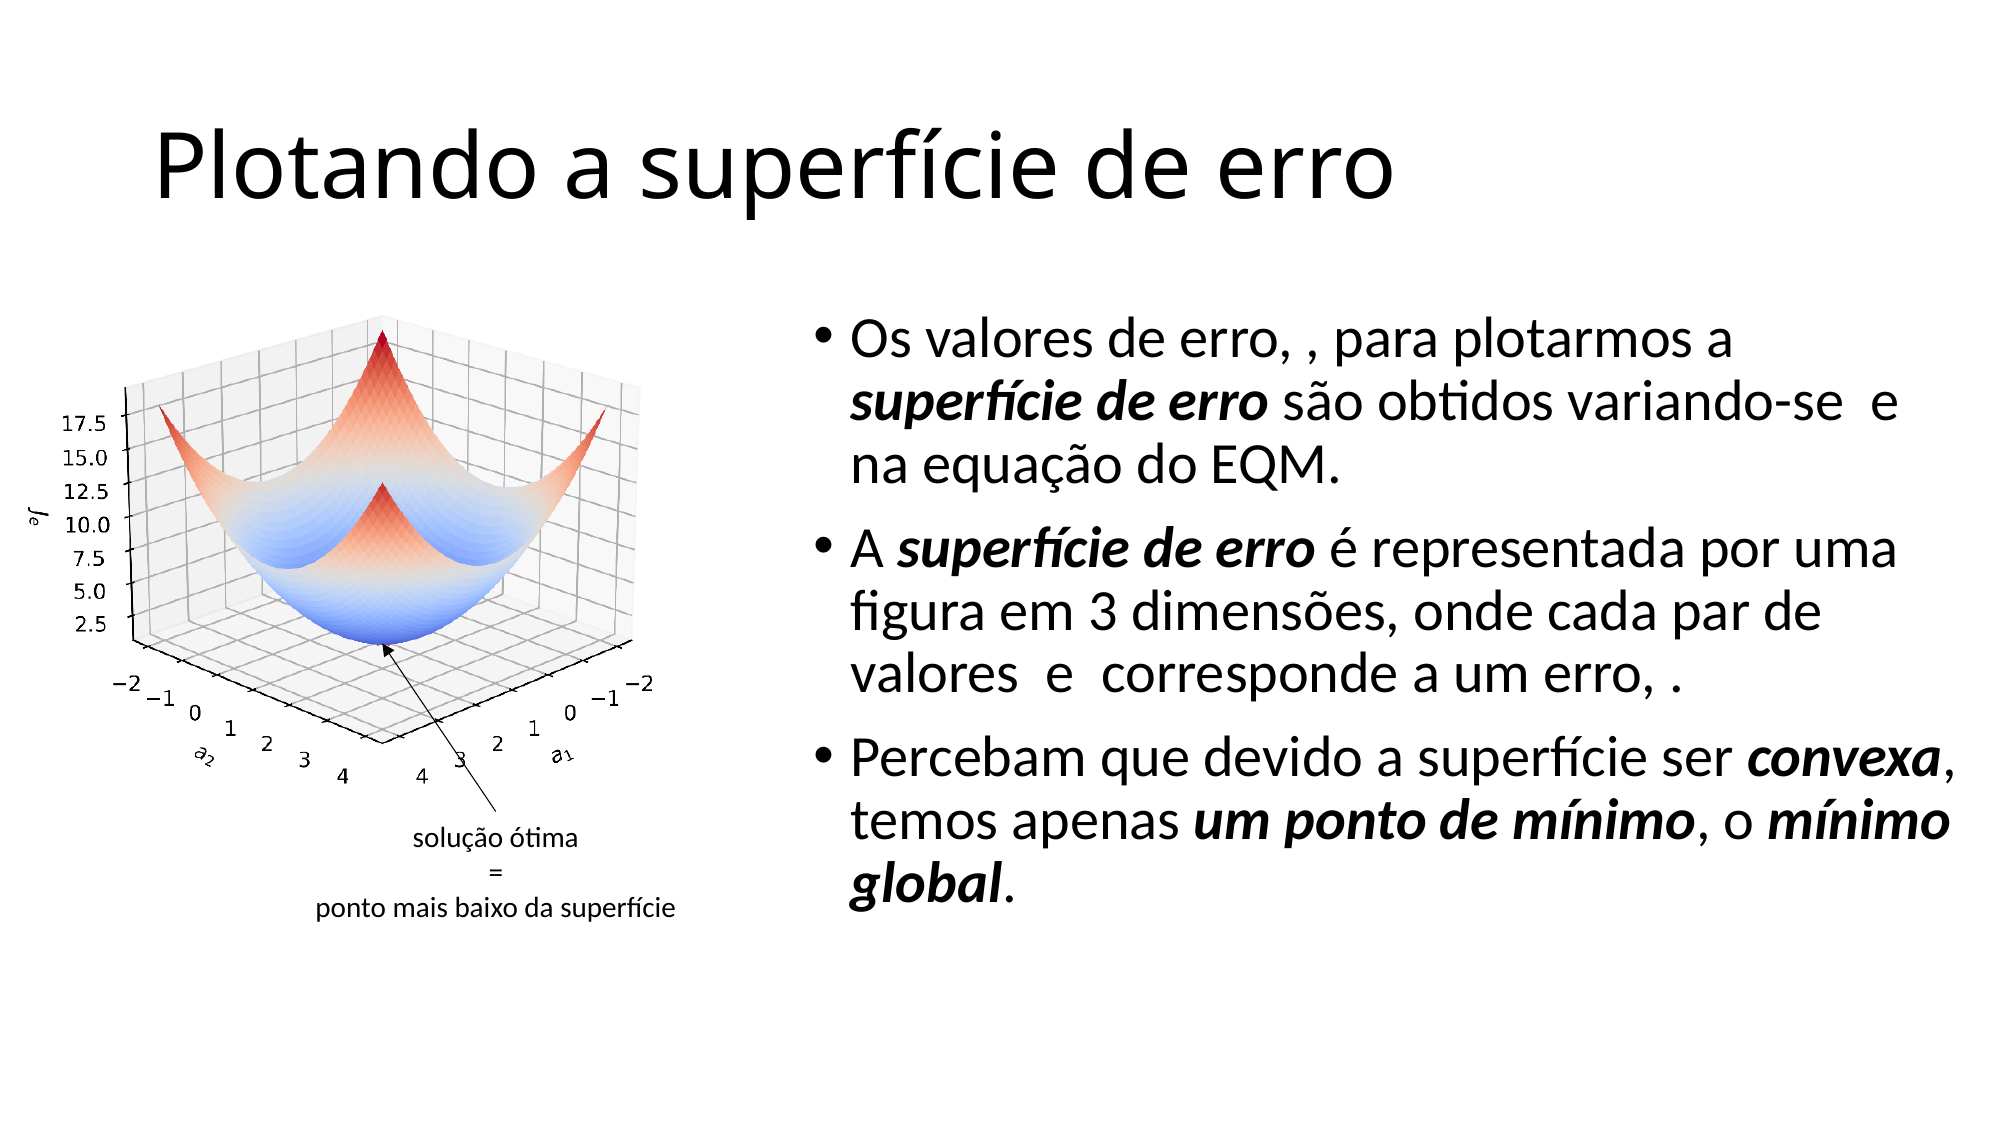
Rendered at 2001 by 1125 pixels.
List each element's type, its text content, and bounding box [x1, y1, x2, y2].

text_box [382, 643, 496, 812]
text_box solução ótima = ponto mais baixo da superfície [300, 811, 692, 932]
picture [20, 299, 658, 789]
title Plotando a superfície de erro [137, 59, 1863, 278]
